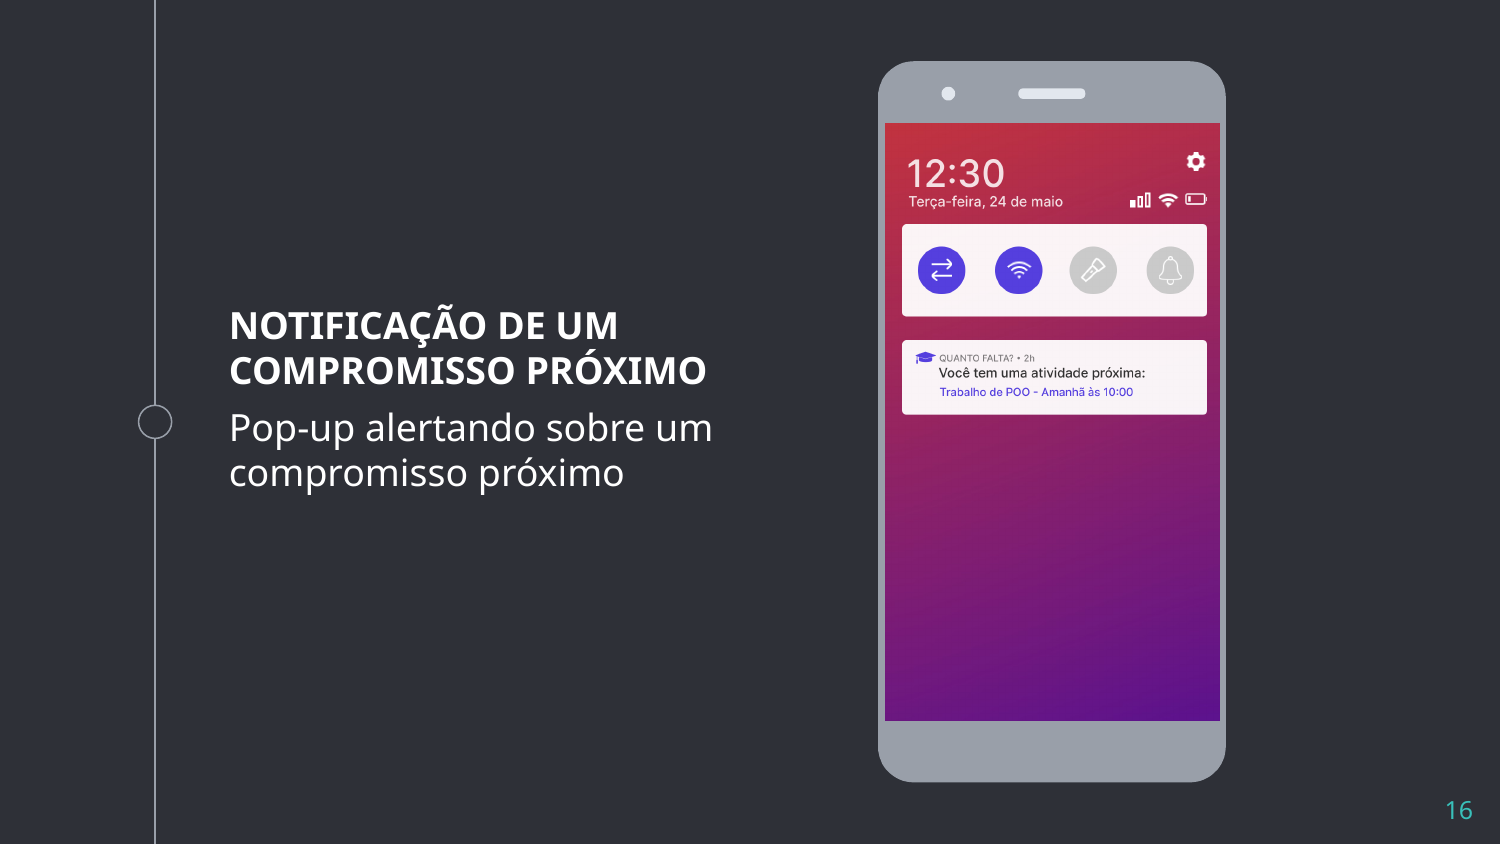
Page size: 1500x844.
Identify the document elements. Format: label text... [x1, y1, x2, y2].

list NOTIFICAÇÃO DE UM COMPROMISSO PRÓXIMO Pop-up alertando sobre um compromisso próximo [213, 286, 845, 558]
slide_number 16 [1398, 779, 1489, 832]
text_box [877, 60, 1227, 783]
picture [885, 122, 1220, 721]
